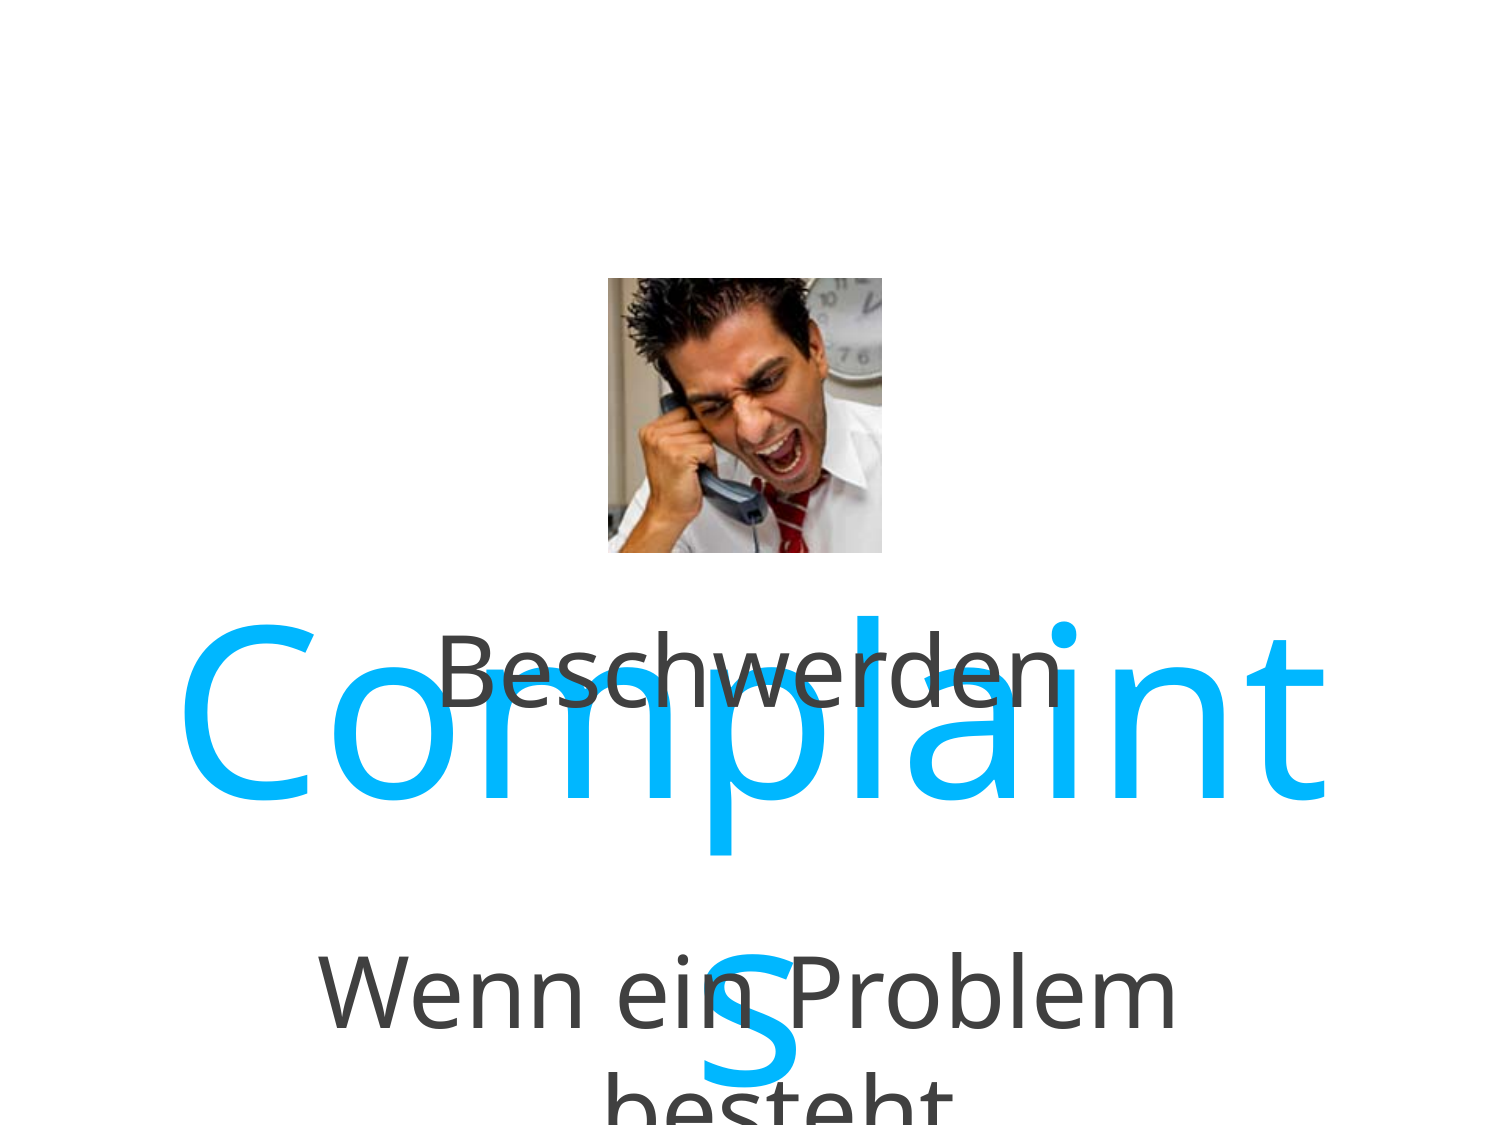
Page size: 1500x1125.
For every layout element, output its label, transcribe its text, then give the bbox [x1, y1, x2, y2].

title Complaints [159, 728, 1341, 928]
picture [607, 278, 882, 553]
list Beschwerden [159, 609, 1341, 728]
list Wenn ein Problem besteht [159, 928, 1341, 1083]
